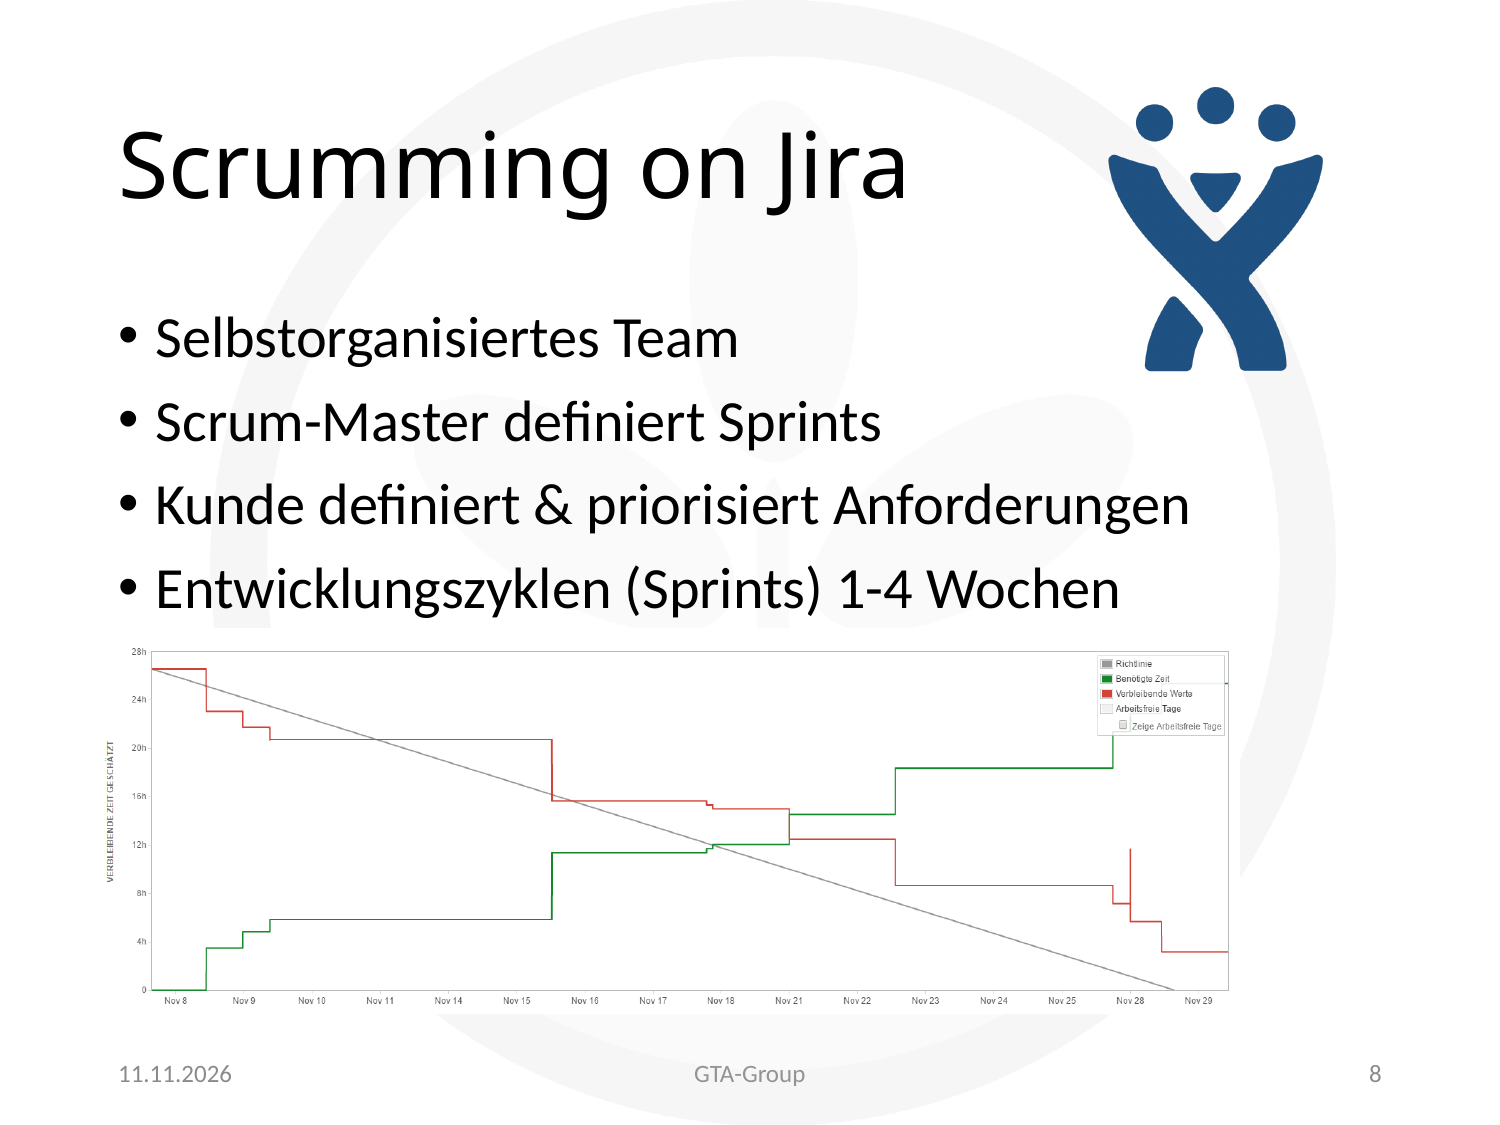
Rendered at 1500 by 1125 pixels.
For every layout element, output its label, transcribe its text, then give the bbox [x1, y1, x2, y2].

slide_number 8 [1059, 1042, 1397, 1103]
picture [103, 628, 1240, 1014]
footer GTA-Group [496, 1042, 1004, 1103]
list Selbstorganisiertes Team Scrum-Master definiert Sprints Kunde definiert & priorisiert Anforderungen Entwicklungszyklen (Sprints) 1-4 Wochen [103, 299, 1397, 1014]
picture [1059, 87, 1372, 401]
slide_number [103, 1042, 441, 1103]
title Scrumming on Jira [103, 59, 1397, 278]
